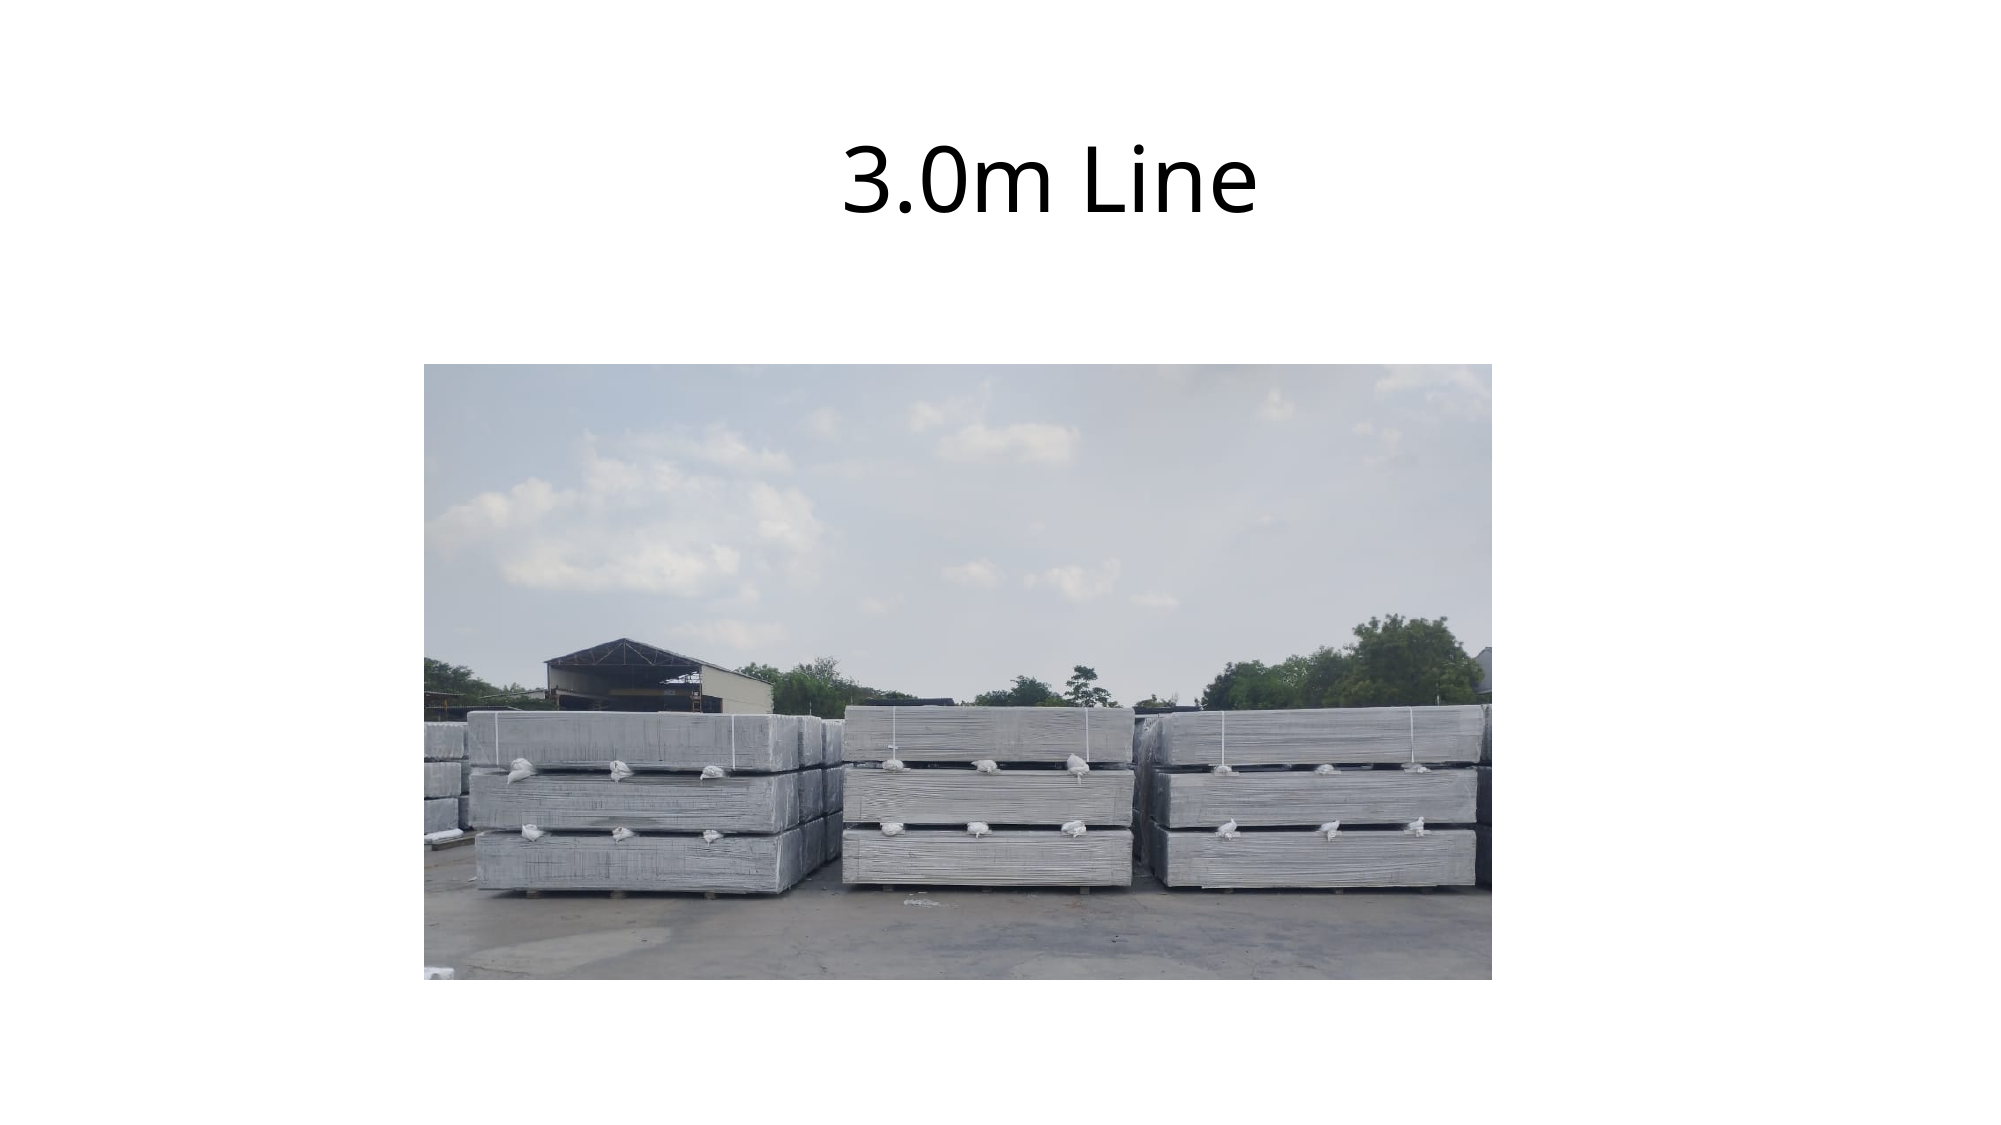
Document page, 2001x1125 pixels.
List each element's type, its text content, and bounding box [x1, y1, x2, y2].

title 3.0m Line [137, 59, 1863, 307]
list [422, 152, 1493, 980]
